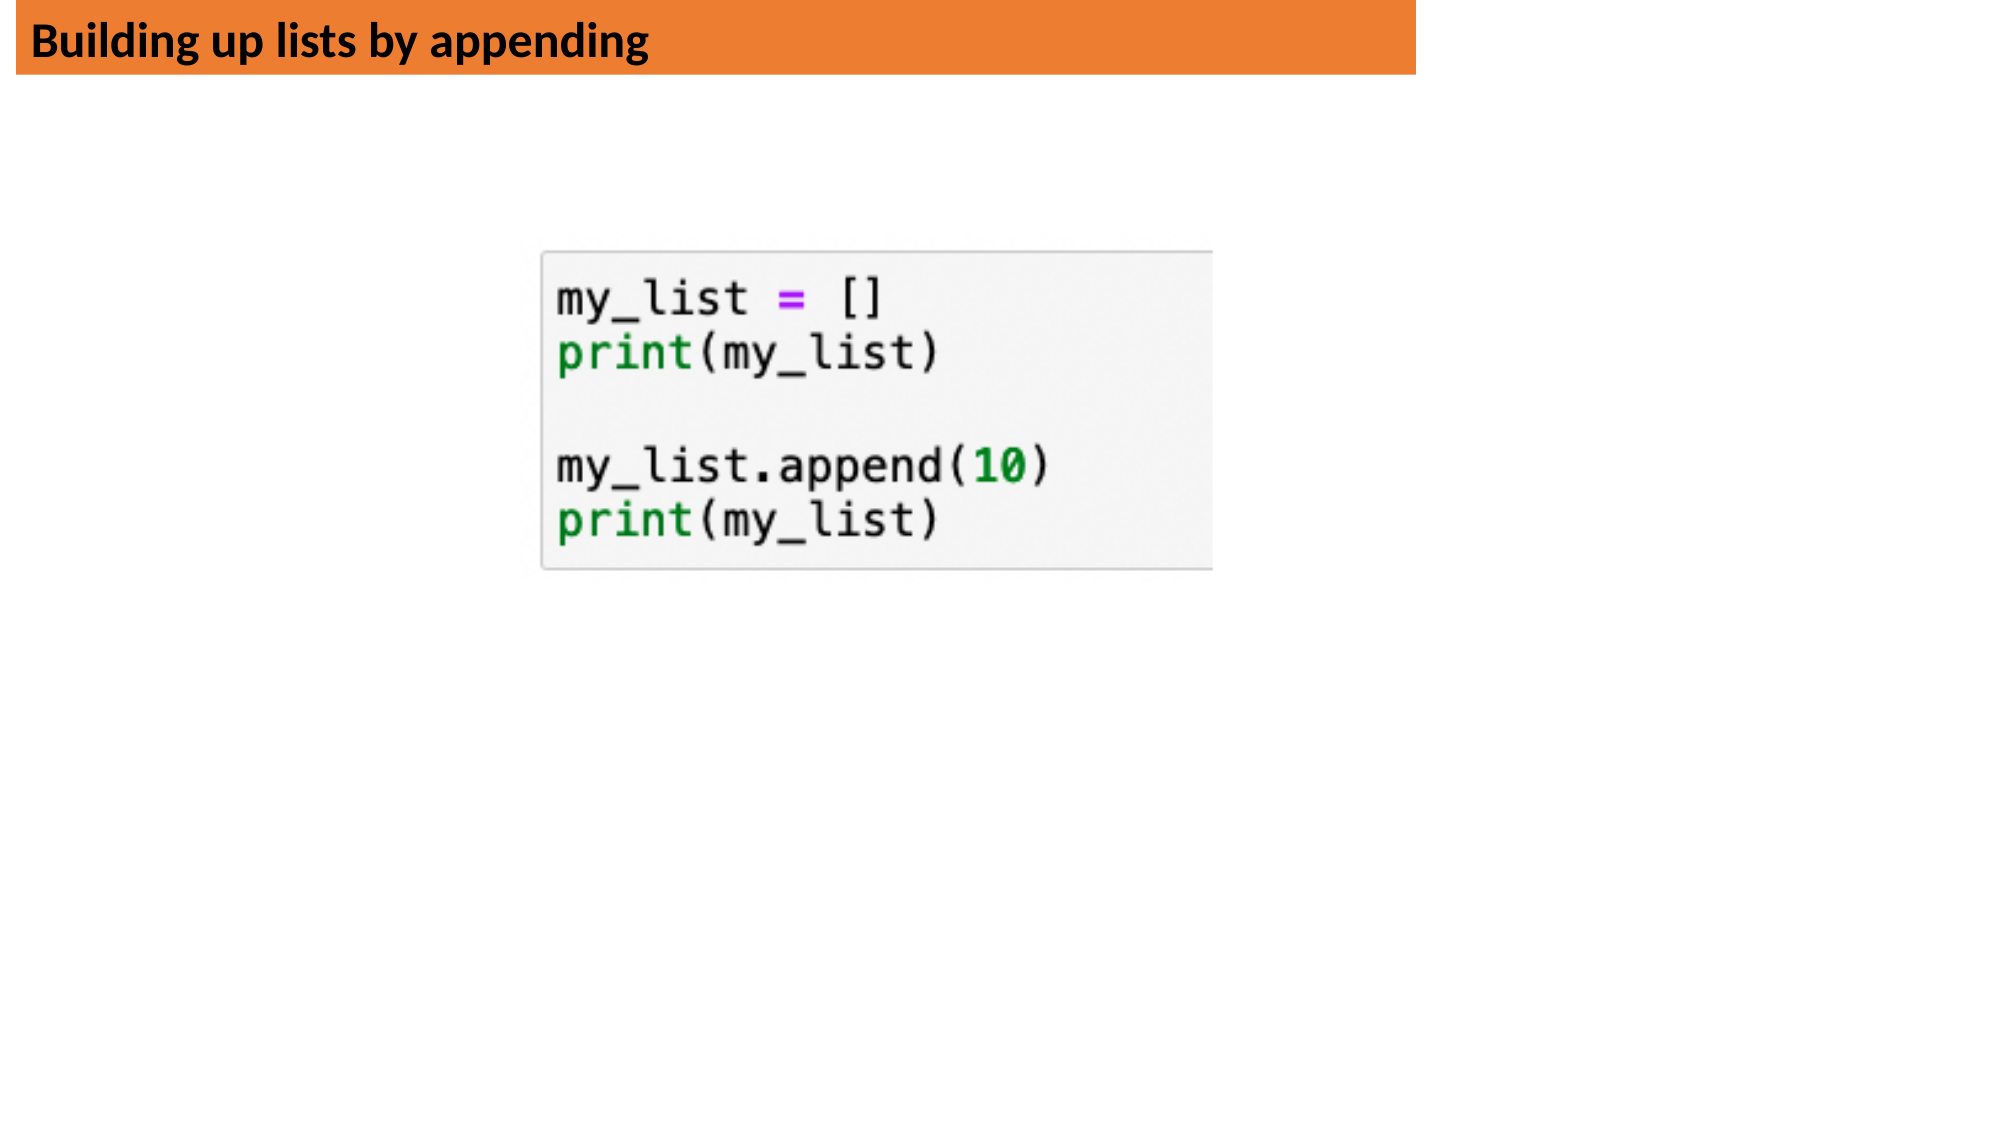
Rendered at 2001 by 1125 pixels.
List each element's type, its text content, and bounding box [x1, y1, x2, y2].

picture [519, 234, 1213, 582]
text_box Building up lists by appending [16, 0, 1416, 75]
